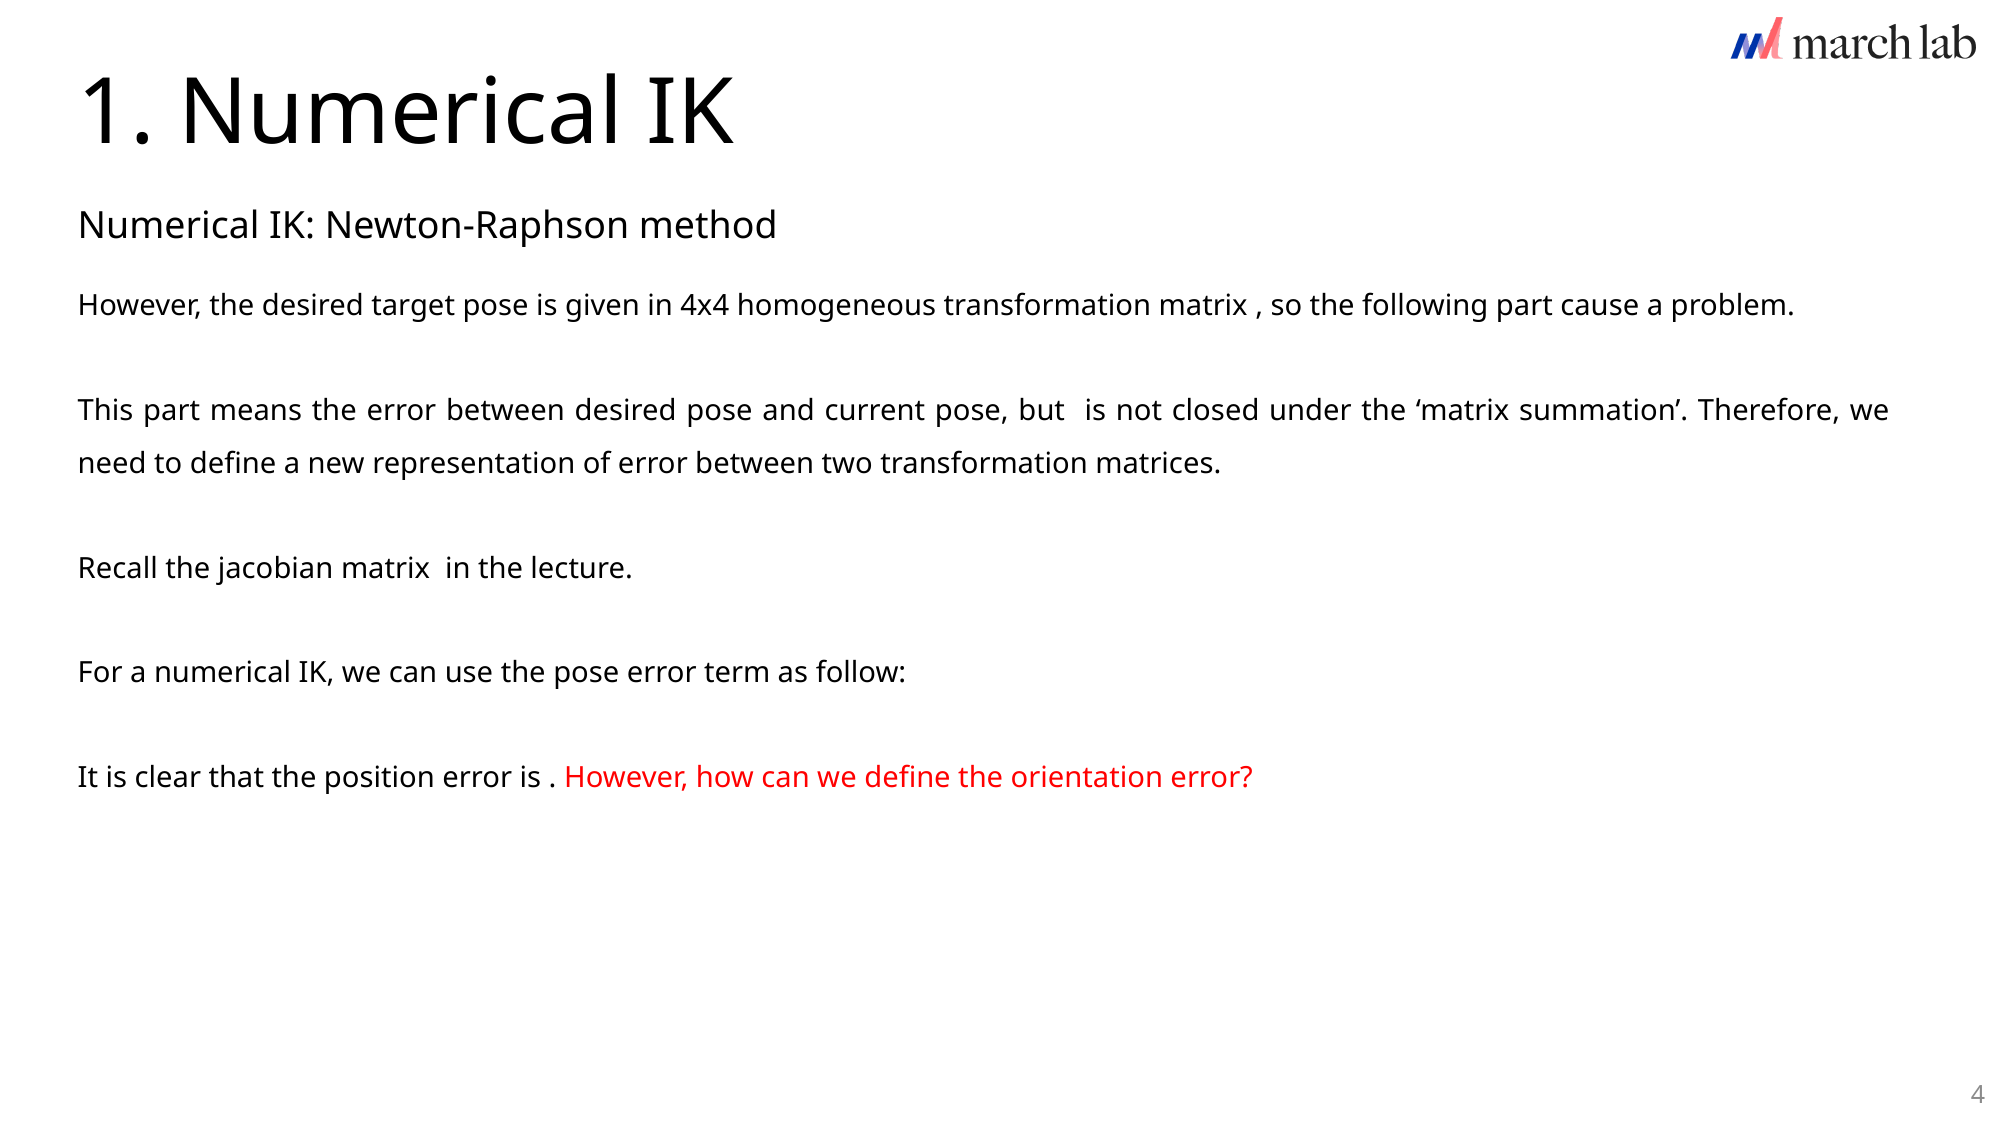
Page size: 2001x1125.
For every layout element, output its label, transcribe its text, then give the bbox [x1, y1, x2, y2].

slide_number 4 [1550, 1065, 2000, 1125]
text_box 1. Numerical IK [62, 56, 1960, 194]
text_box Numerical IK: Newton-Raphson method [62, 194, 1872, 254]
picture [1730, 17, 1976, 59]
